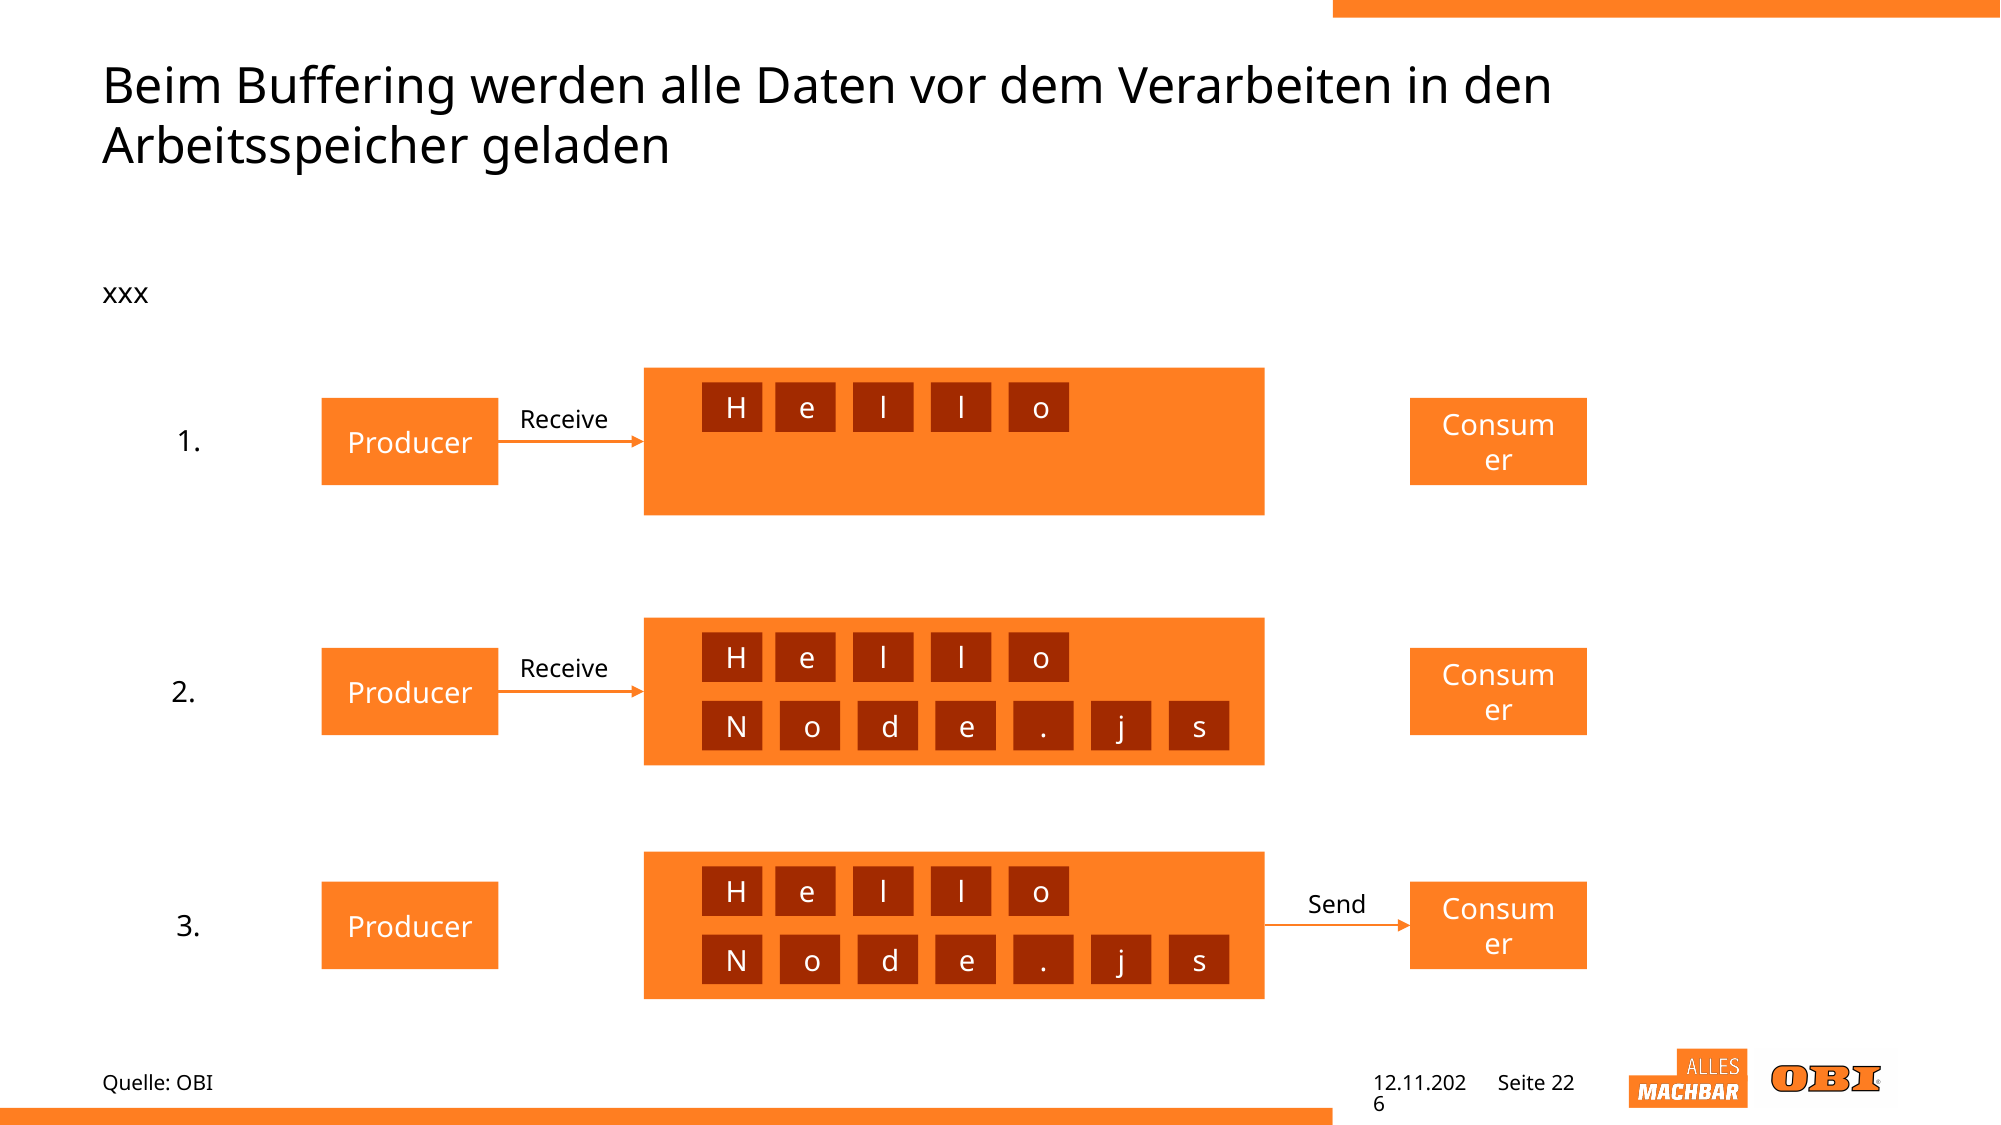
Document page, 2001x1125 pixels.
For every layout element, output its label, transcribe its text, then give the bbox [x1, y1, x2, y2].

text_box e [934, 934, 997, 985]
text_box [643, 617, 1266, 766]
picture [1754, 1048, 1898, 1107]
text_box o [1008, 631, 1070, 683]
text_box s [1168, 934, 1230, 985]
text_box l [852, 865, 915, 917]
text_box . [1012, 700, 1075, 751]
text_box [643, 367, 1266, 516]
text_box N [701, 934, 763, 985]
text_box Producer [321, 647, 499, 736]
text_box o [1008, 381, 1070, 433]
text_box d [857, 700, 919, 751]
title Beim Buffering werden alle Daten vor dem Verarbeiten in den Arbeitsspeicher geladen [102, 112, 1880, 174]
footer Quelle: OBI [102, 1071, 1271, 1097]
text_box Send [1270, 888, 1405, 919]
text_box j [1090, 934, 1152, 985]
text_box e [774, 631, 837, 683]
text_box e [774, 865, 837, 917]
text_box Receive [497, 403, 632, 434]
text_box s [1168, 700, 1230, 751]
text_box l [852, 631, 915, 683]
text_box l [852, 381, 915, 433]
text_box e [934, 700, 997, 751]
text_box l [930, 865, 992, 917]
text_box e [774, 381, 837, 433]
text_box H [701, 631, 763, 683]
text_box o [779, 700, 841, 751]
text_box Producer [321, 397, 499, 486]
text_box Producer [321, 881, 499, 970]
text_box Consumer [1409, 881, 1588, 970]
text_box 1. [176, 421, 309, 457]
text_box l [930, 381, 992, 433]
text_box H [701, 381, 763, 433]
text_box j [1090, 700, 1152, 751]
text_box Consumer [1409, 647, 1588, 736]
picture [1638, 1058, 1739, 1100]
text_box Receive [497, 652, 632, 683]
slide_number Seite 22 [1497, 1071, 1588, 1097]
text_box o [779, 934, 841, 985]
text_box d [857, 934, 919, 985]
text_box xxx [102, 274, 1864, 310]
text_box l [930, 631, 992, 683]
text_box Consumer [1409, 397, 1588, 486]
text_box H [701, 865, 763, 917]
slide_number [1373, 1071, 1475, 1097]
text_box o [1008, 865, 1070, 917]
text_box 3. [176, 907, 309, 943]
text_box 2. [171, 673, 304, 709]
text_box [643, 850, 1266, 1000]
text_box N [701, 700, 763, 751]
text_box . [1012, 934, 1075, 985]
